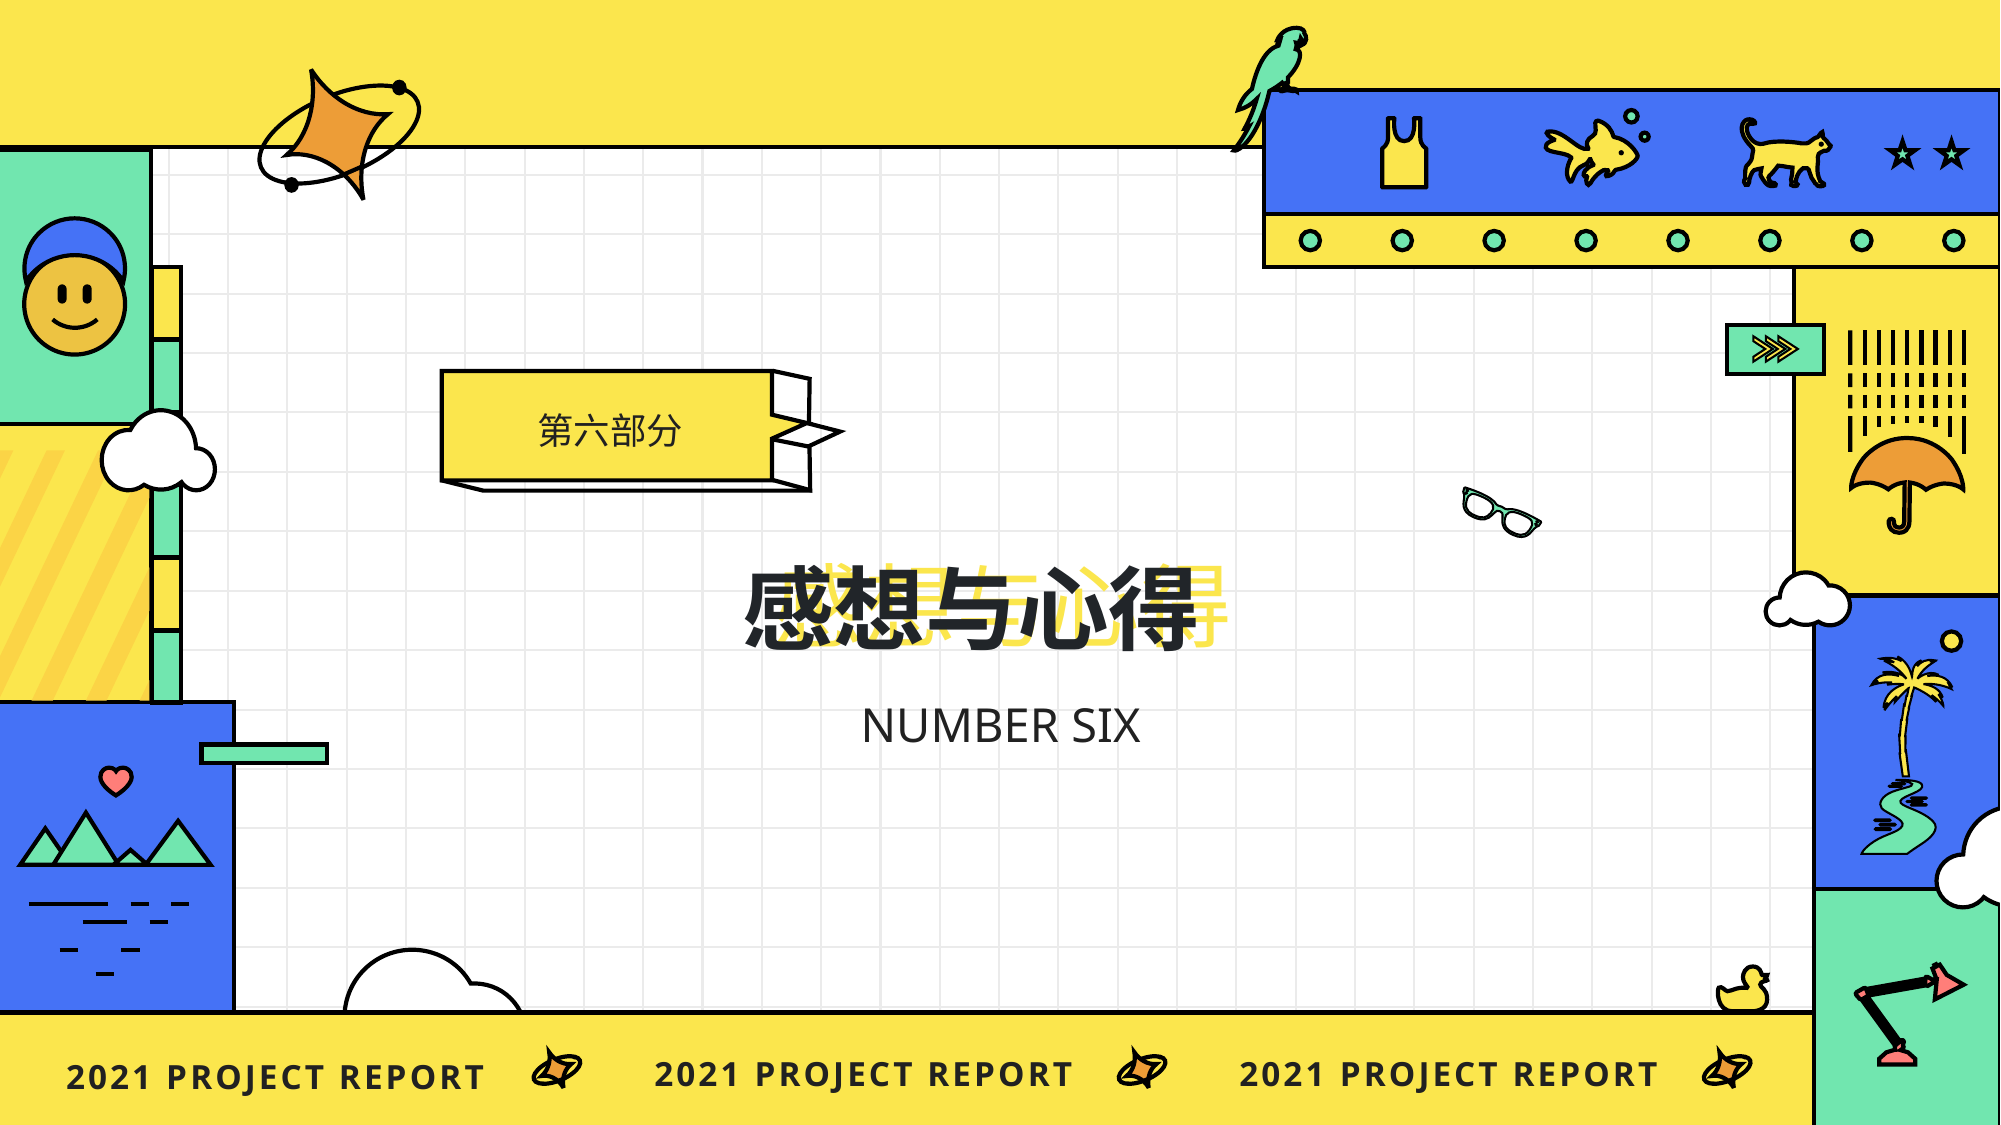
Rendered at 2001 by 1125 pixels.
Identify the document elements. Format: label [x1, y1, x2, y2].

text_box [1753, 336, 1798, 362]
text_box [1545, 109, 1649, 185]
text_box [24, 253, 126, 355]
text_box [440, 370, 841, 491]
text_box [246, 47, 432, 222]
text_box [996, 576, 1106, 687]
text_box [529, 1046, 584, 1094]
text_box [1700, 1046, 1755, 1094]
text_box [2, 0, 2000, 1125]
text_box [1741, 119, 1831, 187]
text_box [1114, 1046, 1170, 1094]
text_box [1300, 230, 1964, 251]
text_box [1850, 330, 1965, 533]
